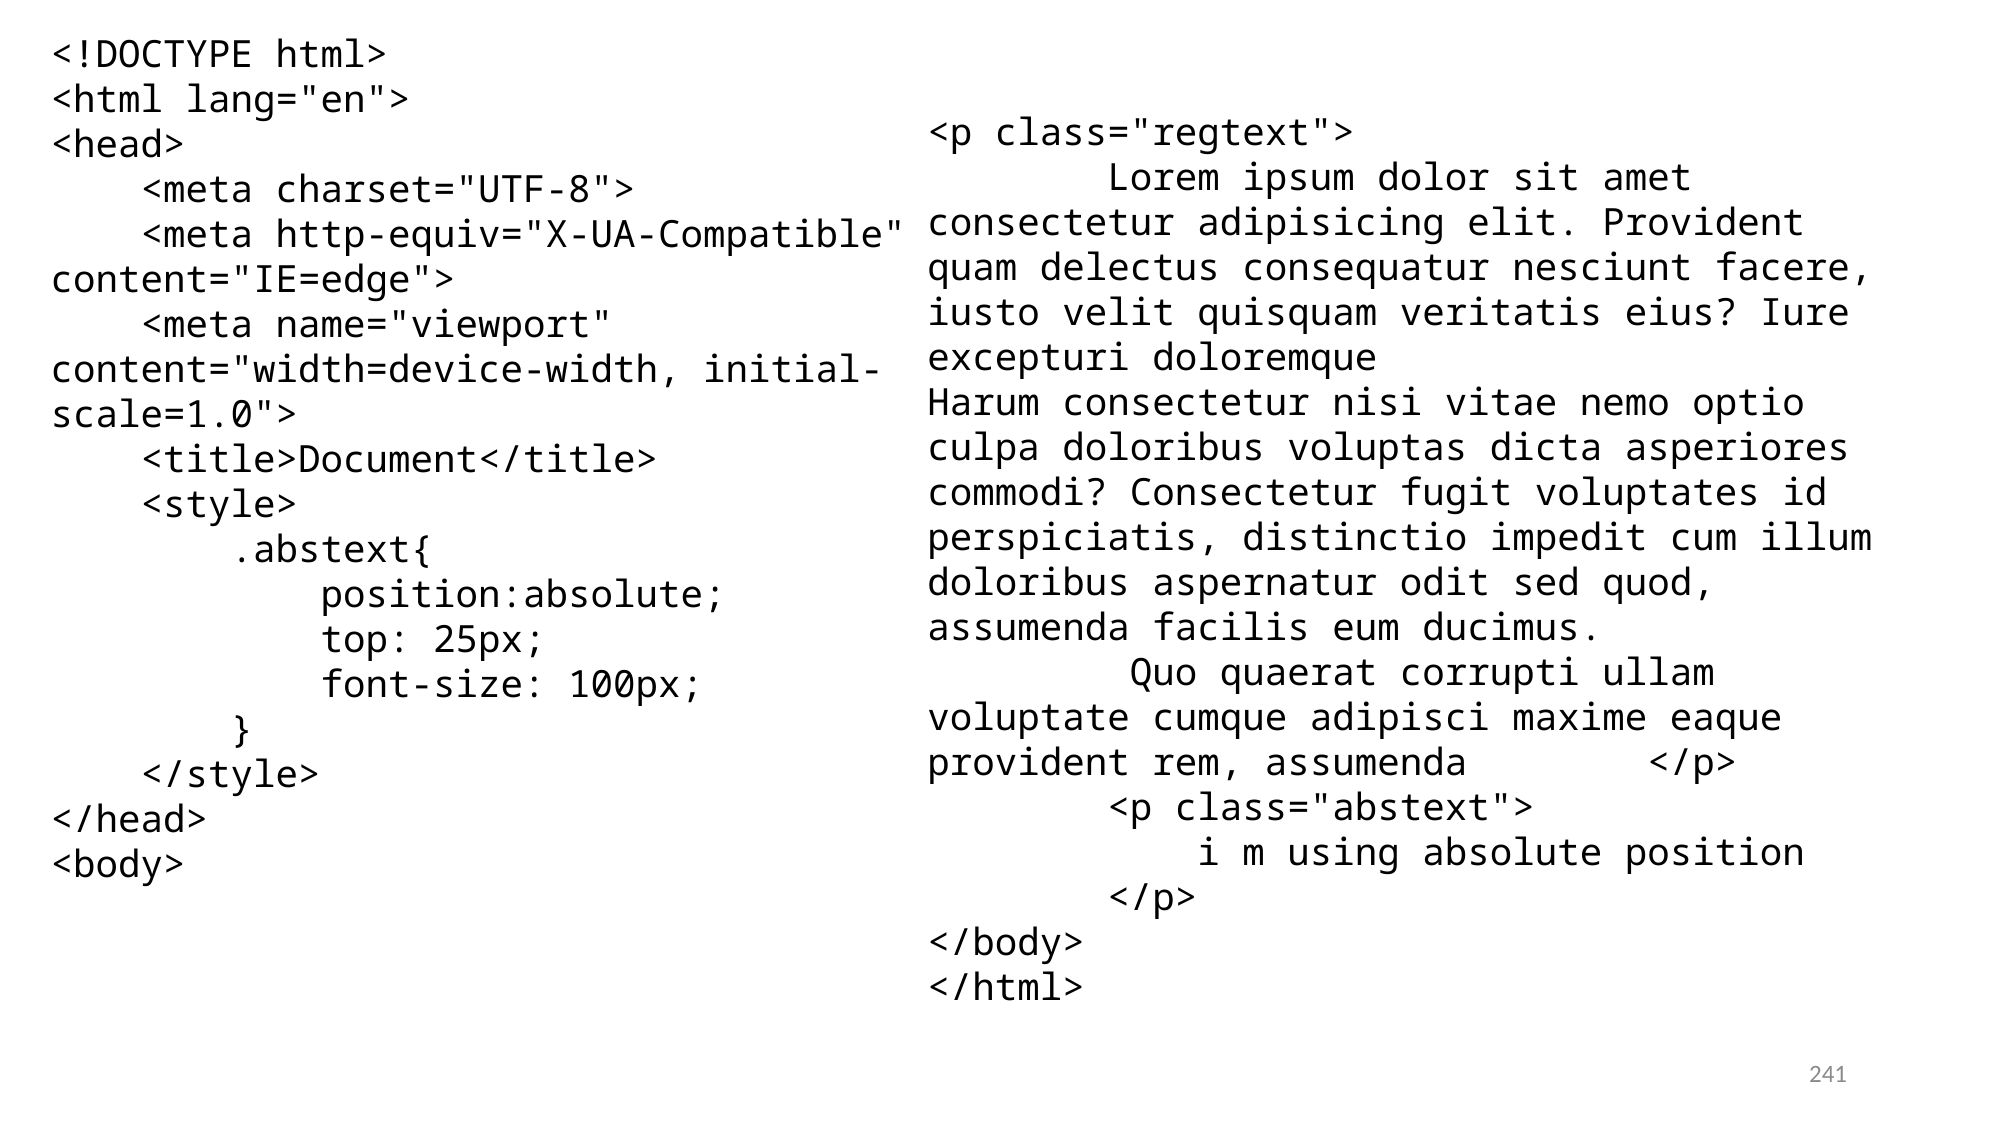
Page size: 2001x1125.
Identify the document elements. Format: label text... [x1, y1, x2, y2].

text_box <!DOCTYPE html> <html lang="en"> <head> <meta charset="UTF-8"> <meta http-equiv="X-UA-Compatible" content="IE=edge"> <meta name="viewport" content="width=device-width, initial-scale=1.0"> <title>Document</title> <style> .abstext{ position:absolute; top: 25px; font-size: 100px; } </style> </head> <body> [35, 22, 1036, 893]
slide_number 241 [1412, 1042, 1863, 1103]
text_box <p class="regtext"> Lorem ipsum dolor sit amet consectetur adipisicing elit. Provident quam delectus consequatur nesciunt facere, iusto velit quisquam veritatis eius? Iure excepturi doloremque Harum consectetur nisi vitae nemo optio culpa doloribus voluptas dicta asperiores commodi? Consectetur fugit voluptates id perspiciatis, distinctio impedit cum illum doloribus aspernatur odit sed quod, assumenda facilis eum ducimus. Quo quaerat corrupti ullam voluptate cumque adipisci maxime eaque provident rem, assumenda </p> <p class="abstext"> i m using absolute position </p> </body> </html> [912, 100, 1913, 1016]
